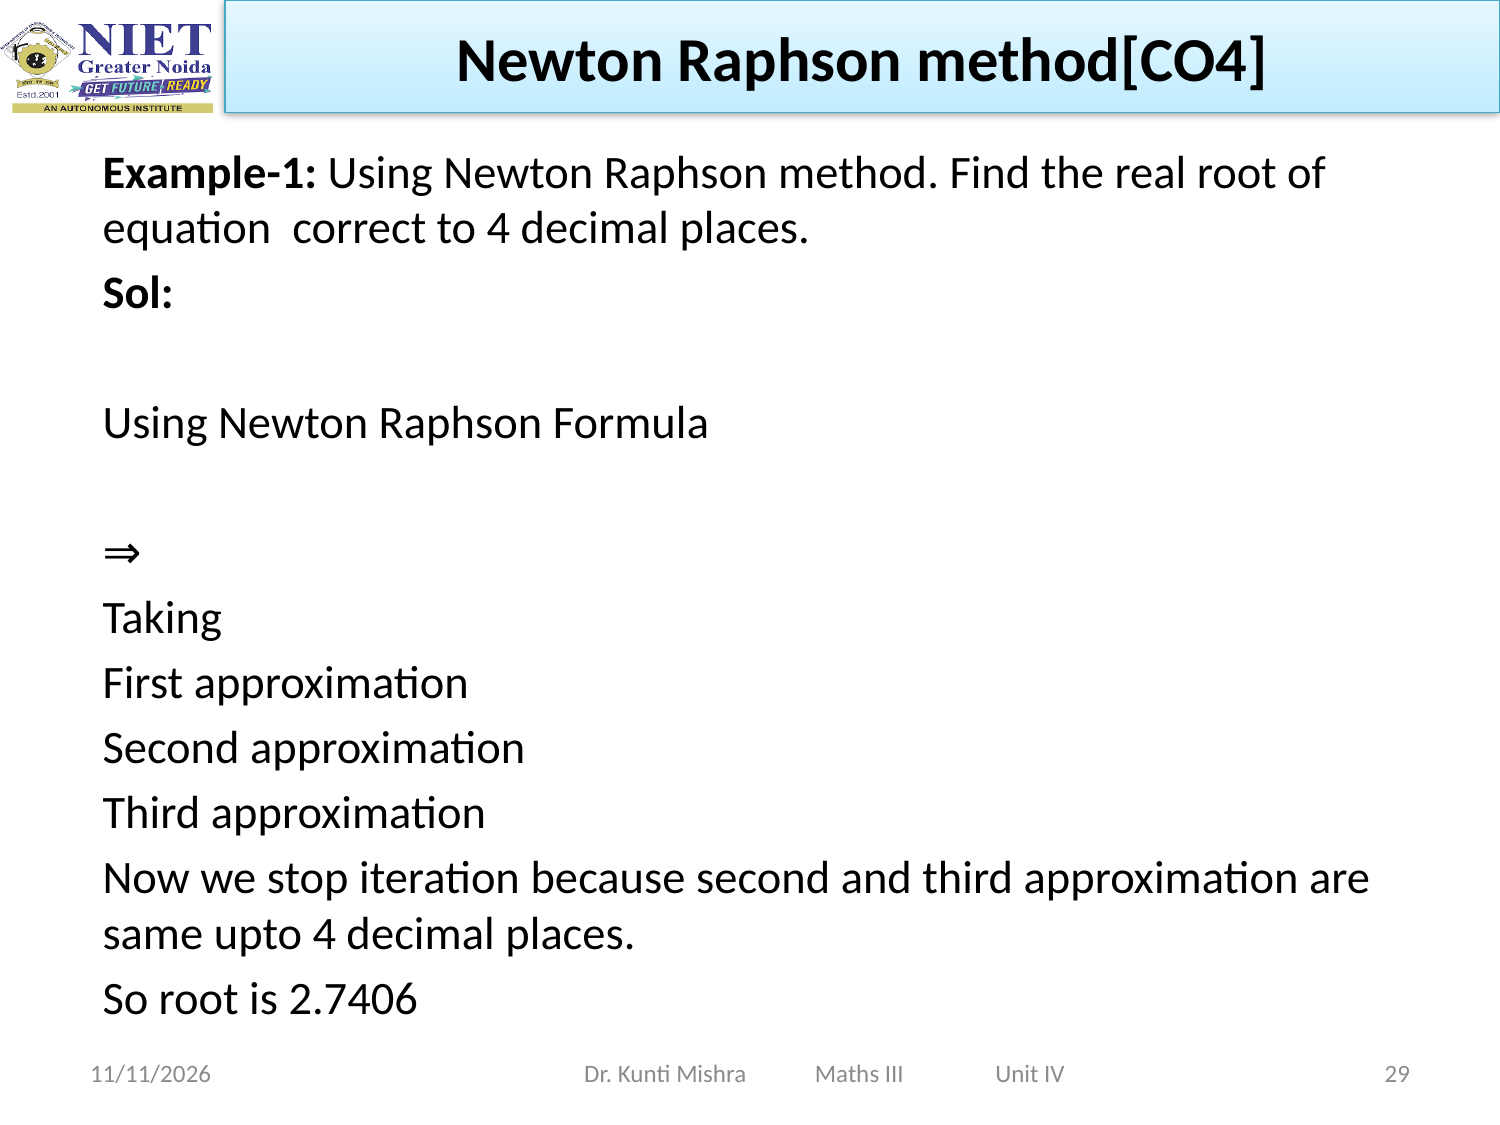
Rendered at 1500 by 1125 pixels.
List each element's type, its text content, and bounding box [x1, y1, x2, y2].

picture [0, 22, 213, 113]
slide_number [75, 1042, 412, 1103]
slide_number 29 [1074, 1042, 1425, 1103]
text_box Newton Raphson method[CO4] [224, 0, 1500, 113]
footer Dr. Kunti Mishra Maths III Unit IV [412, 1042, 1074, 1103]
